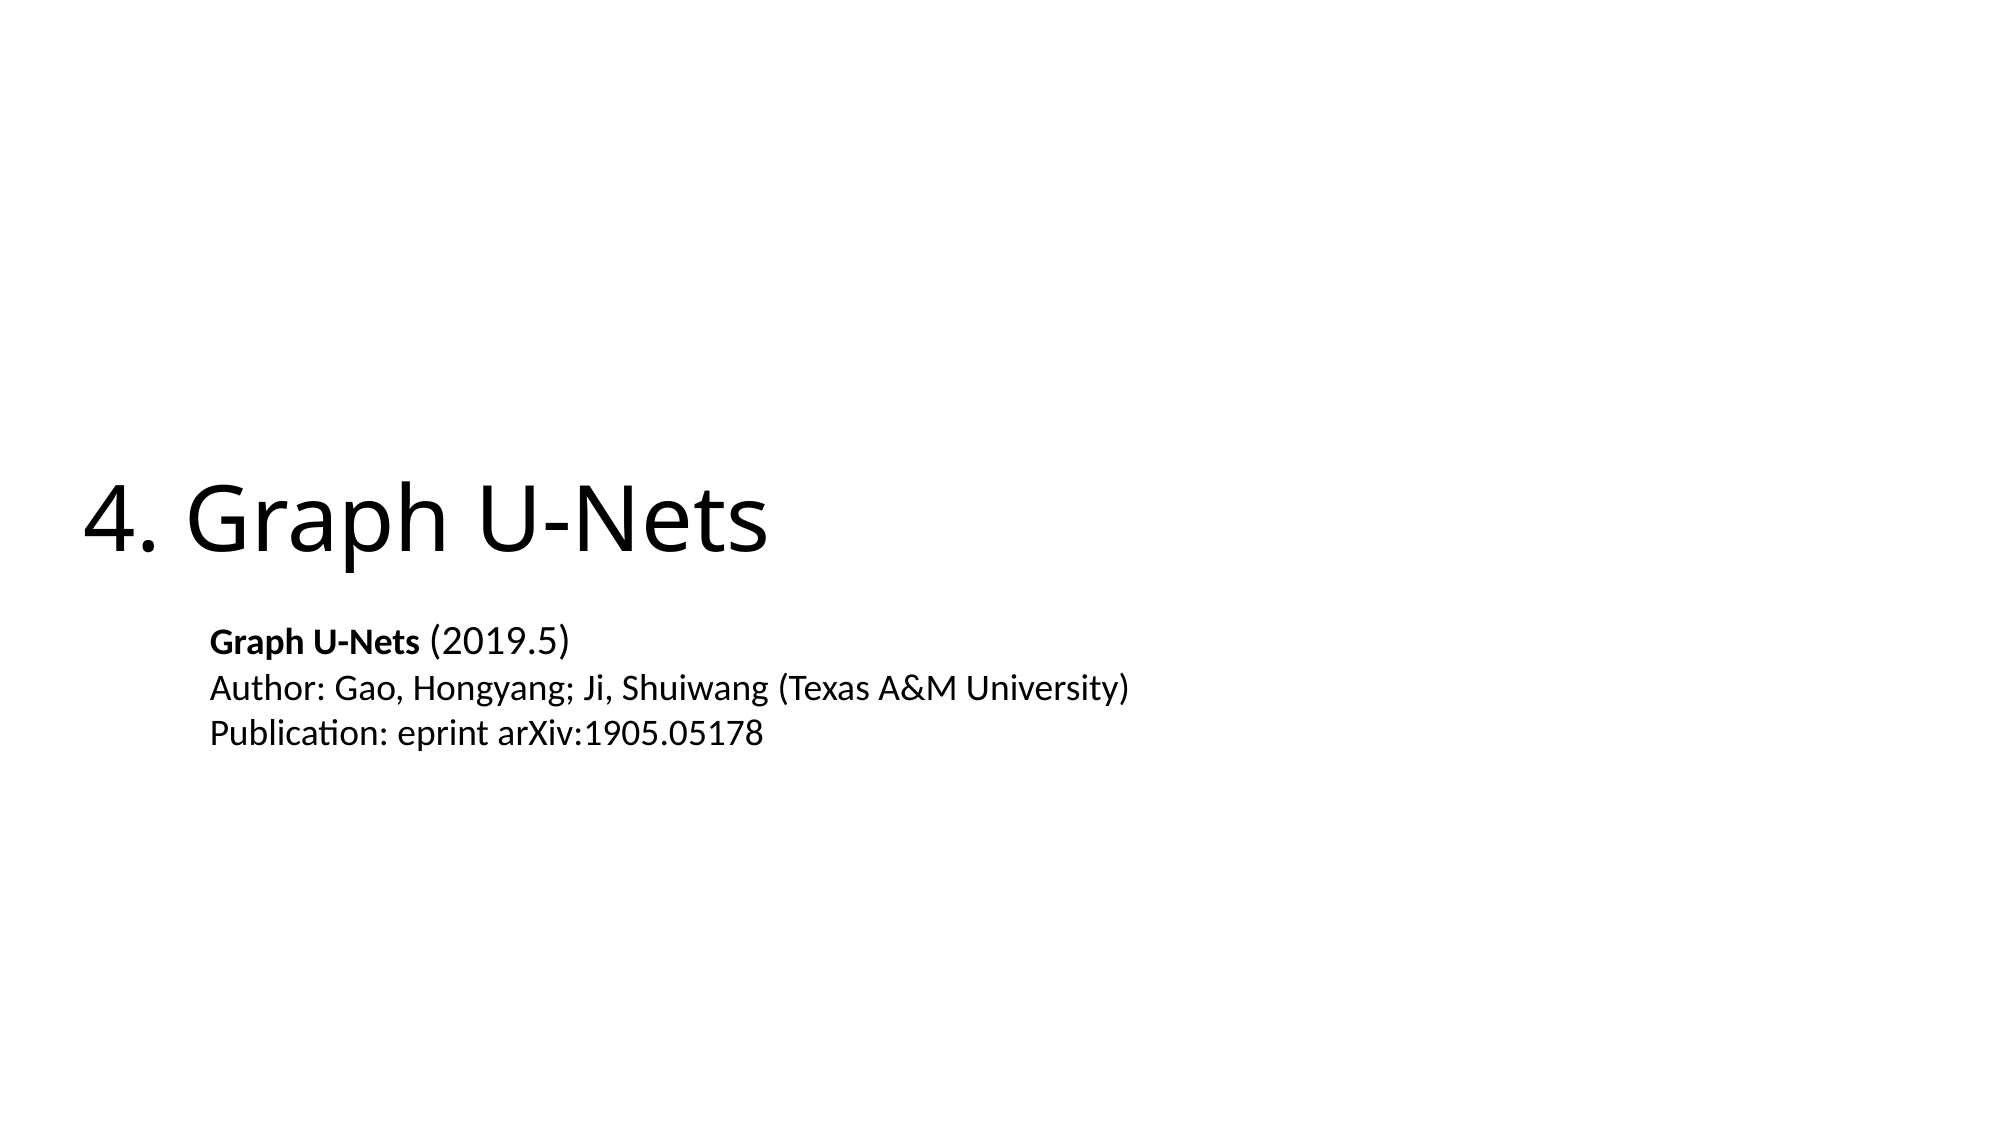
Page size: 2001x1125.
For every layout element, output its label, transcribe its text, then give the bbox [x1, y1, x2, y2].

title 4. Graph U-Nets [68, 413, 1972, 631]
text_box Graph U-Nets (2019.5) Author: Gao, Hongyang; Ji, Shuiwang (Texas A&M University) Publication: eprint arXiv:1905.05178 [195, 605, 1146, 761]
